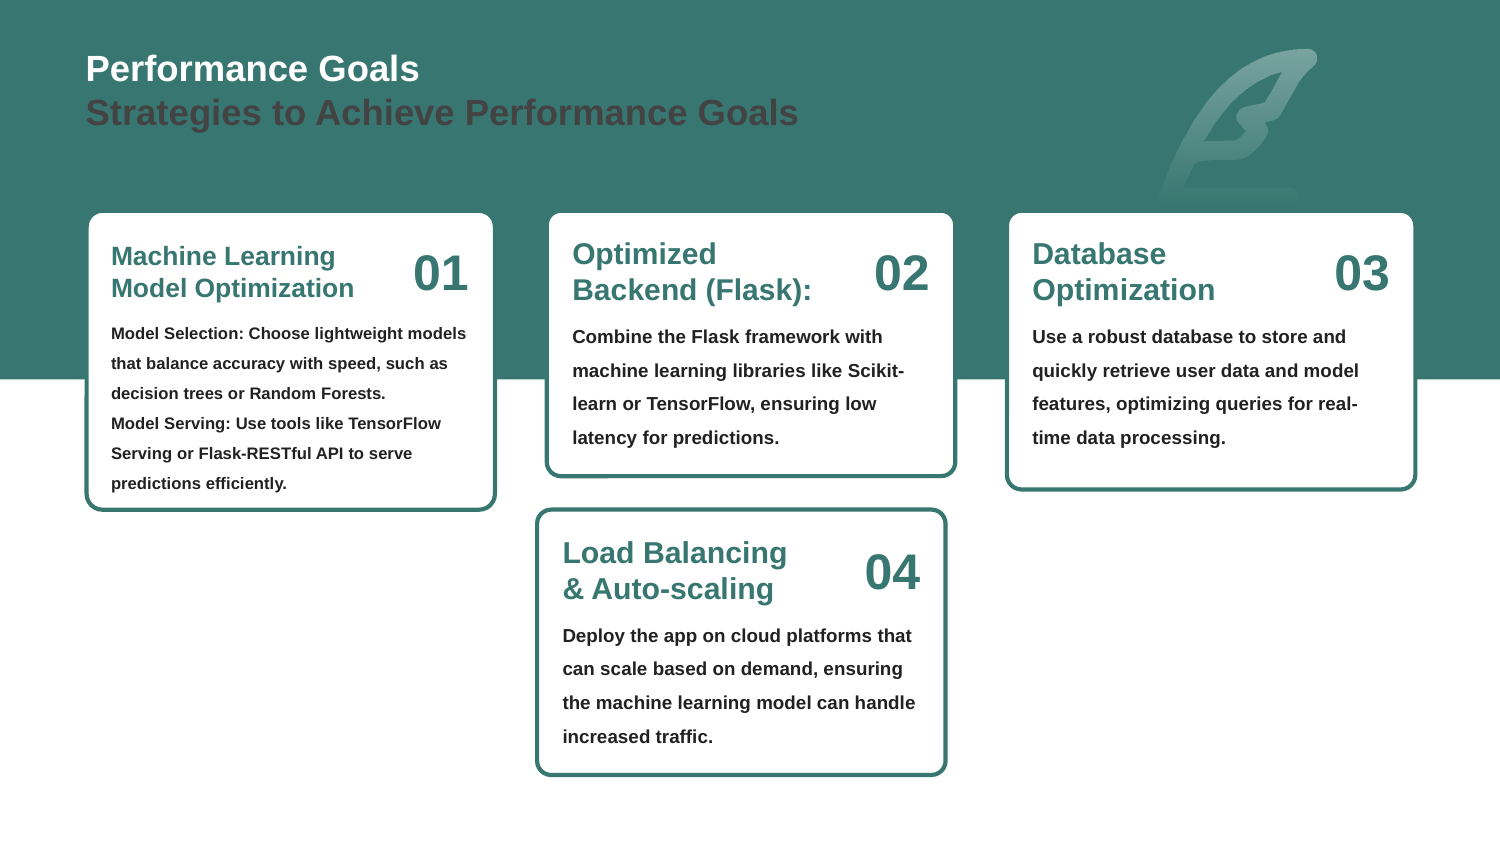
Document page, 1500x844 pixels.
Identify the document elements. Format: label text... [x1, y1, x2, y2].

text_box Model Selection: Choose lightweight models that balance accuracy with speed, such as decision trees or Random Forests. Model Serving: Use tools like TensorFlow Serving or Flask-RESTful API to serve predictions efficiently. [111, 313, 469, 453]
text_box Use a robust database to store and quickly retrieve user data and model features, optimizing queries for real-time data processing. [1032, 313, 1390, 453]
text_box Database Optimization [1032, 234, 1279, 307]
text_box [1004, 208, 1418, 492]
text_box [544, 208, 958, 479]
text_box Load Balancing & Auto-scaling [562, 532, 809, 606]
text_box 01 [379, 234, 469, 307]
text_box Combine the Flask framework with machine learning libraries like Scikit-learn or TensorFlow, ensuring low latency for predictions. [572, 313, 930, 453]
text_box Machine Learning Model Optimization [111, 234, 358, 307]
text_box [84, 208, 498, 512]
text_box Deploy the app on cloud platforms that can scale based on demand, ensuring the machine learning model can handle increased traffic. [562, 612, 921, 752]
text_box [535, 507, 948, 778]
text_box 03 [1300, 234, 1390, 307]
text_box Optimized Backend (Flask): [572, 234, 819, 307]
text_box [0, 0, 1500, 382]
text_box [1159, 133, 1298, 205]
text_box 02 [840, 234, 930, 307]
title Performance Goals Strategies to Achieve Performance Goals [85, 44, 1415, 133]
text_box 04 [830, 532, 921, 606]
